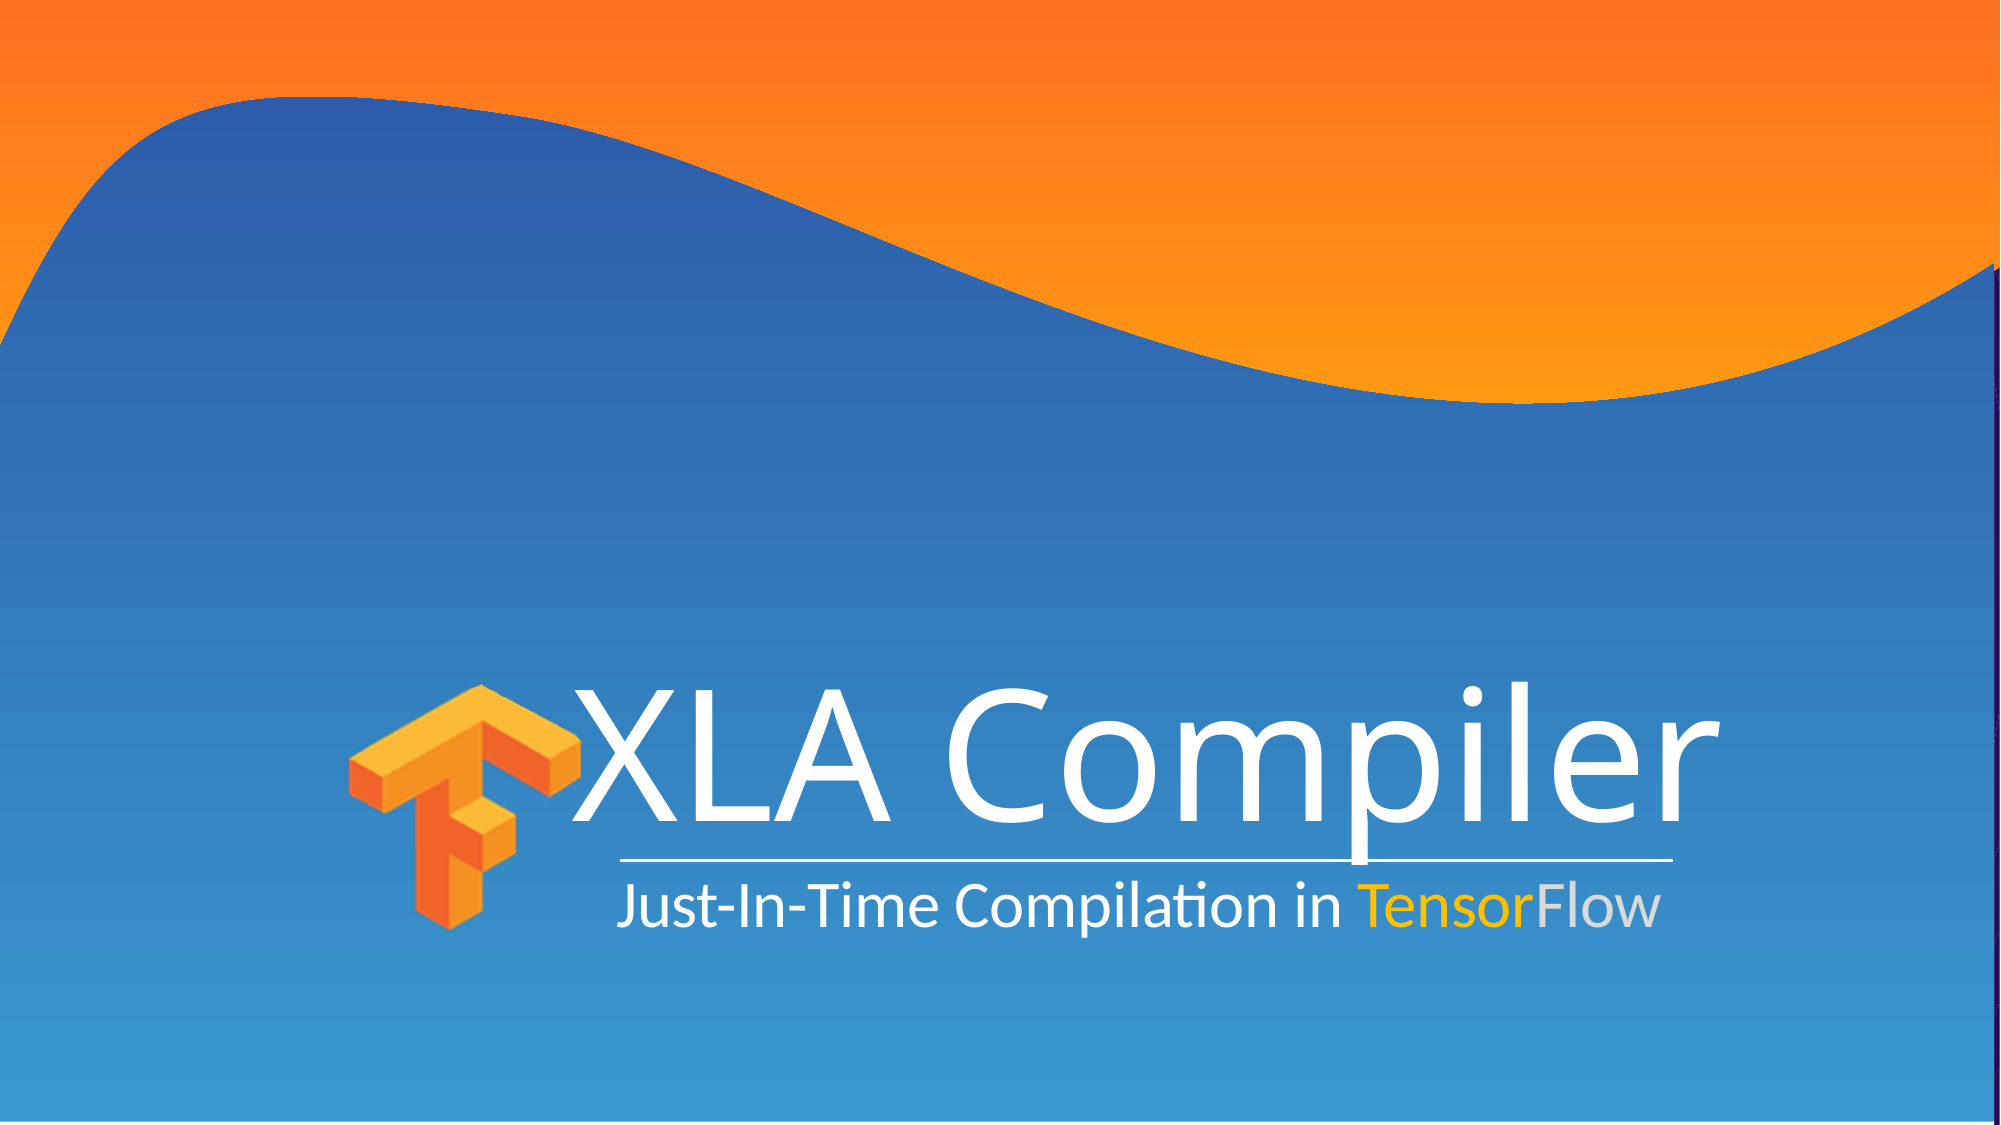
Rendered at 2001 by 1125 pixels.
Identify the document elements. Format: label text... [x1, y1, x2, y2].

picture [326, 673, 621, 934]
text_box [1995, 268, 2000, 1125]
text_box Just-In-Time Compilation in TensorFlow [420, 853, 1874, 949]
text_box XLA Compiler [401, 630, 1893, 866]
text_box [0, 0, 2000, 404]
text_box [0, 96, 1995, 1122]
